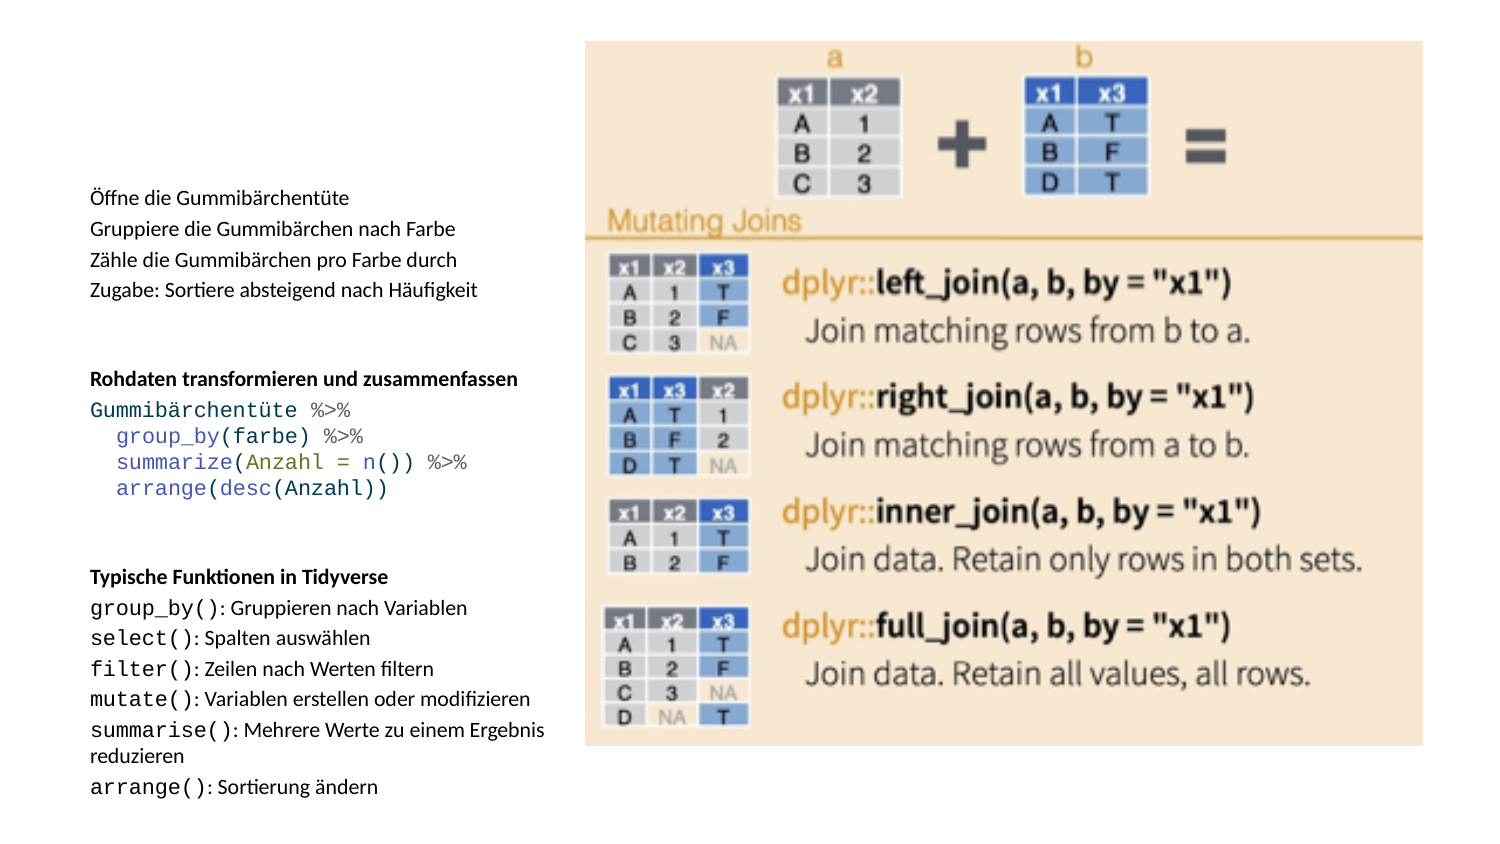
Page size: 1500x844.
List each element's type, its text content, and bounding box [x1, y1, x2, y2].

list Öffne die Gummibärchentüte Gruppiere die Gummibärchen nach Farbe Zähle die Gummibärchen pro Farbe durch Zugabe: Sortiere absteigend nach Häufigkeit Rohdaten transformieren und zusammenfassen Gummibärchentüte %>% group_by(farbe) %>% summarize(Anzahl = n()) %>% arrange(desc(Anzahl)) Typische Funktionen in Tidyverse group_by(): Gruppieren nach Variablen select(): Spalten auswählen filter(): Zeilen nach Werten filtern mutate(): Variablen erstellen oder modifizieren summarise(): Mehrere Werte zu einem Ergebnis reduzieren arrange(): Sortierung ändern Ausprobieren mit nycflights23 5 Datensätze flights planes airlines airports weather Demo Typische Fehler Package nicht geladen Pipe-Symbol falsch verwendet Unvollständige Code-Chunks Datensätze miteinander verbinden [75, 176, 569, 754]
picture [585, 41, 1424, 747]
